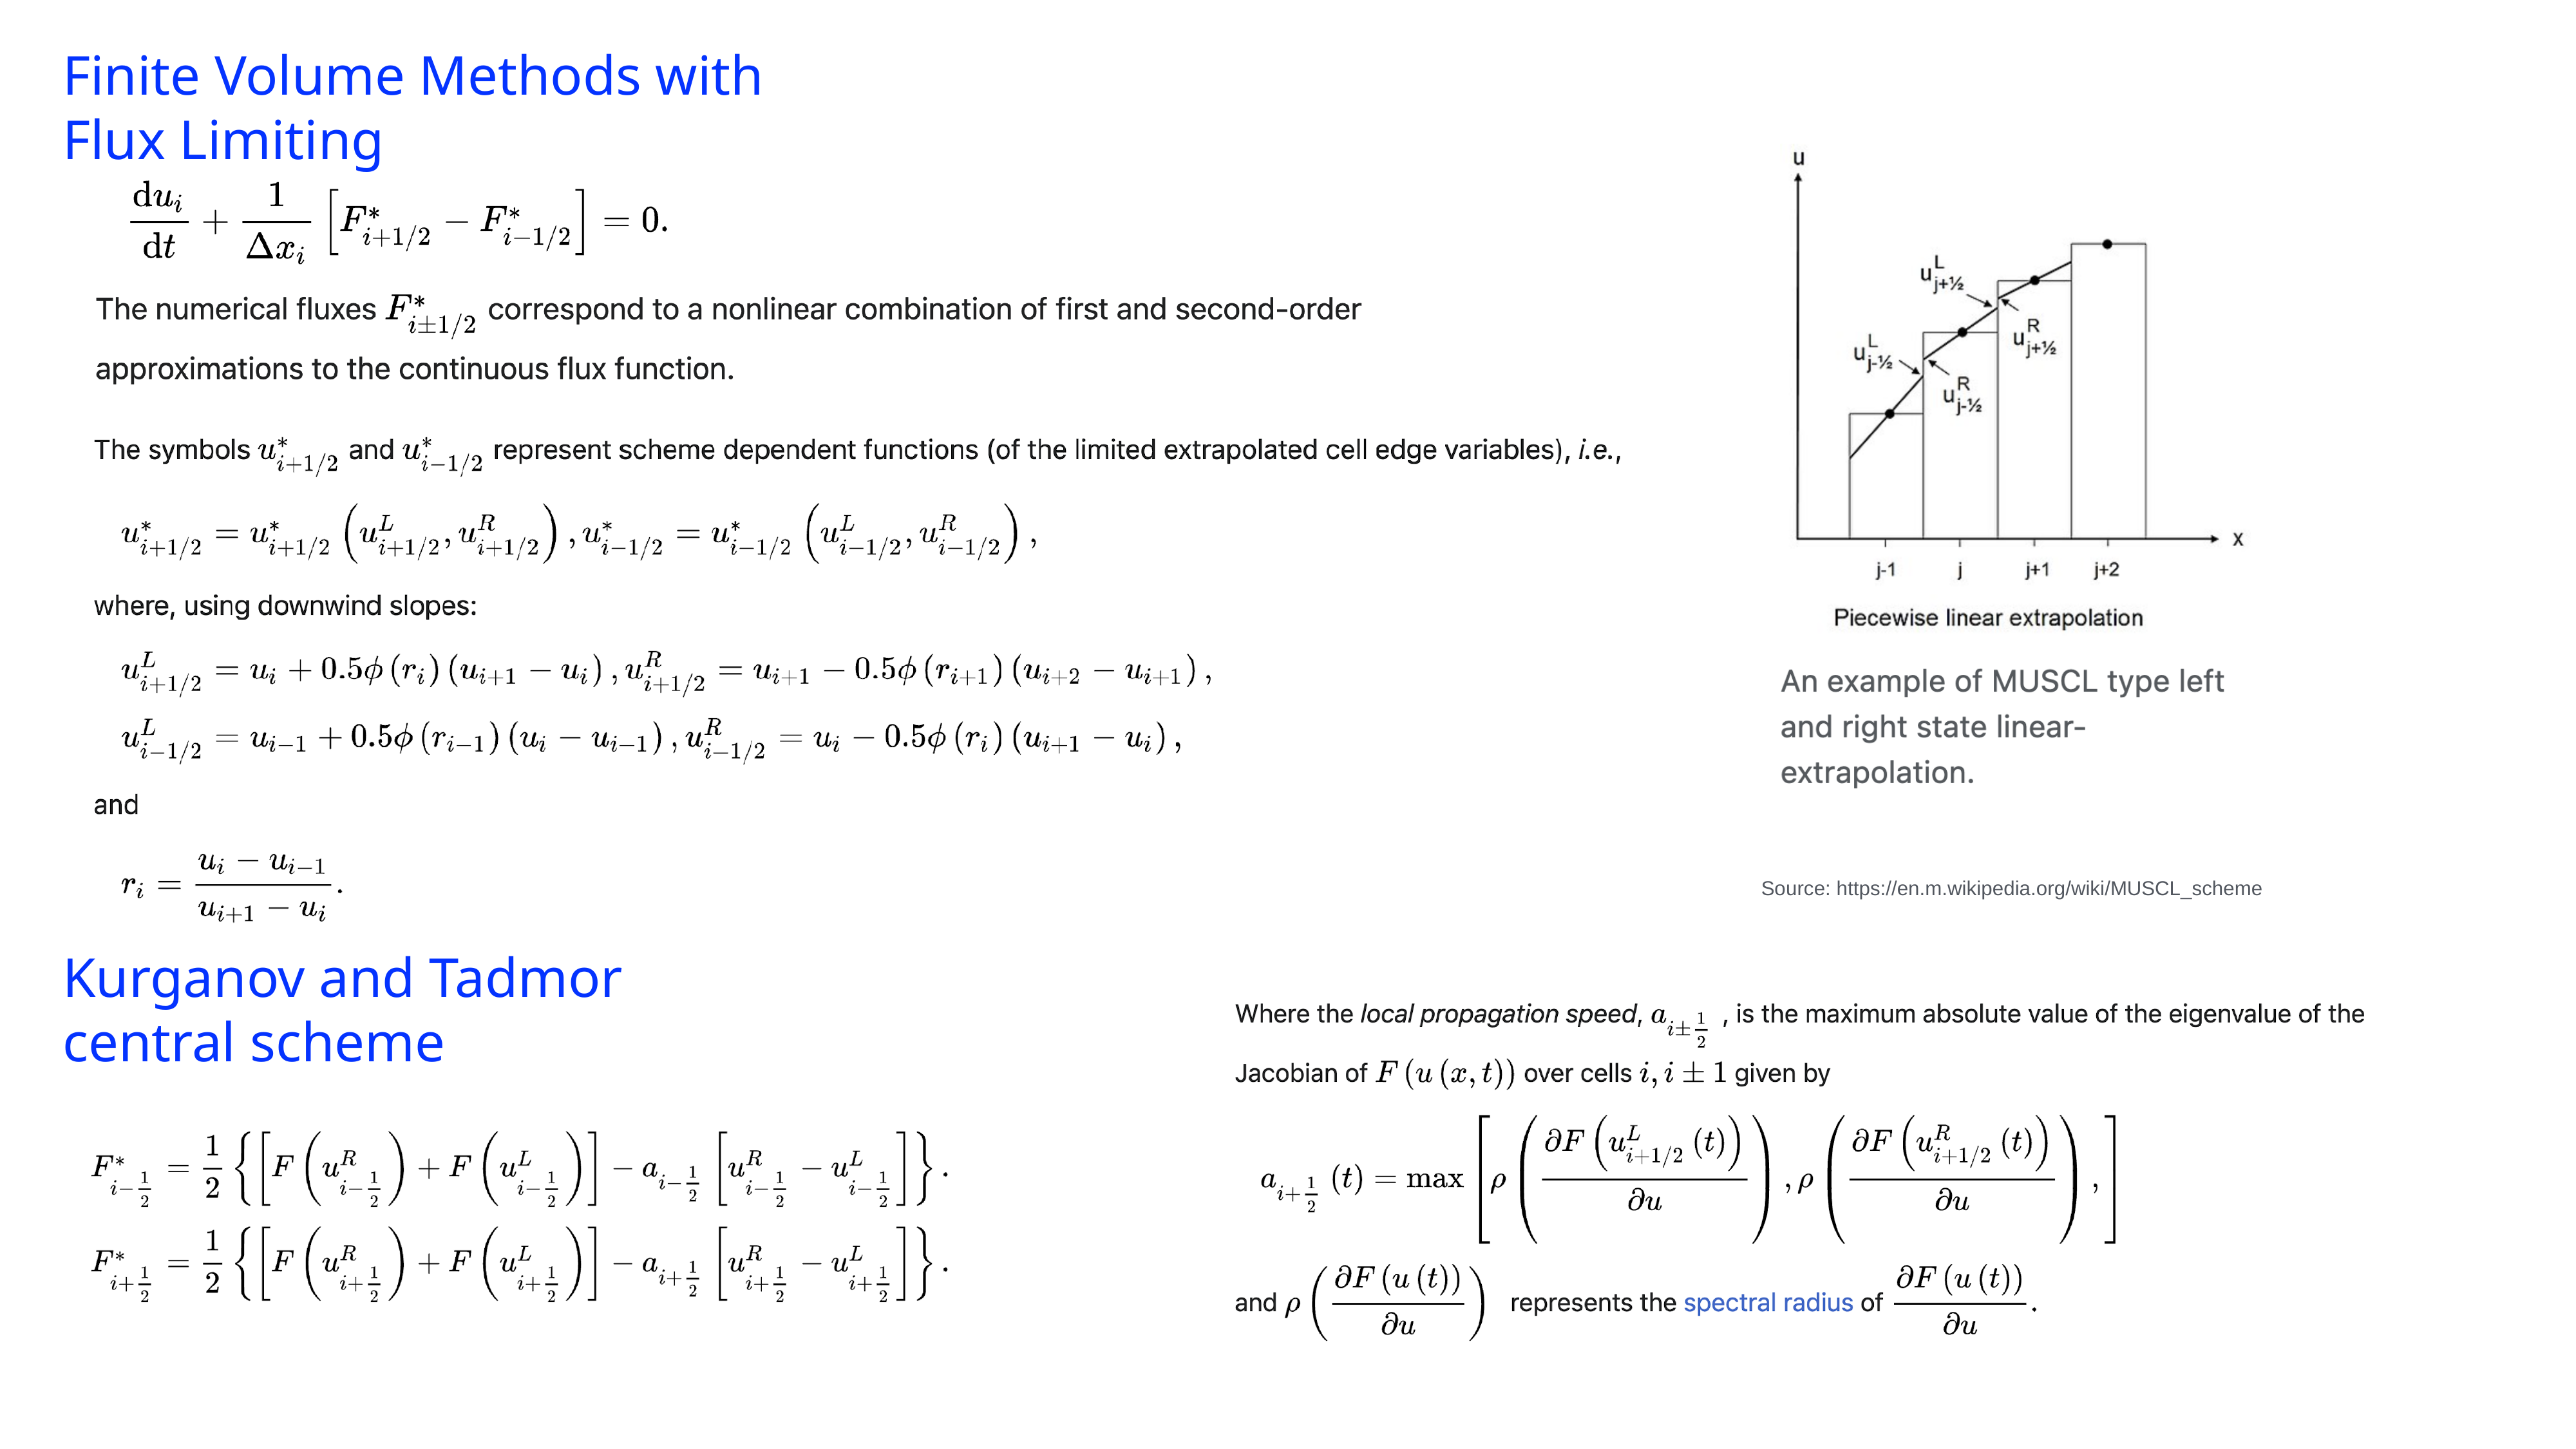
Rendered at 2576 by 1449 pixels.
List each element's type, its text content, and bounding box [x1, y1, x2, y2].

picture [79, 167, 1375, 406]
picture [53, 995, 2411, 1358]
text_box Finite Volume Methods with Flux Limiting [57, 35, 851, 175]
picture [1760, 121, 2271, 817]
picture [78, 424, 1636, 932]
text_box Source: https://en.m.wikipedia.org/wiki/MUSCL_scheme [1756, 870, 2275, 905]
text_box Kurganov and Tadmor central scheme [57, 938, 772, 1078]
